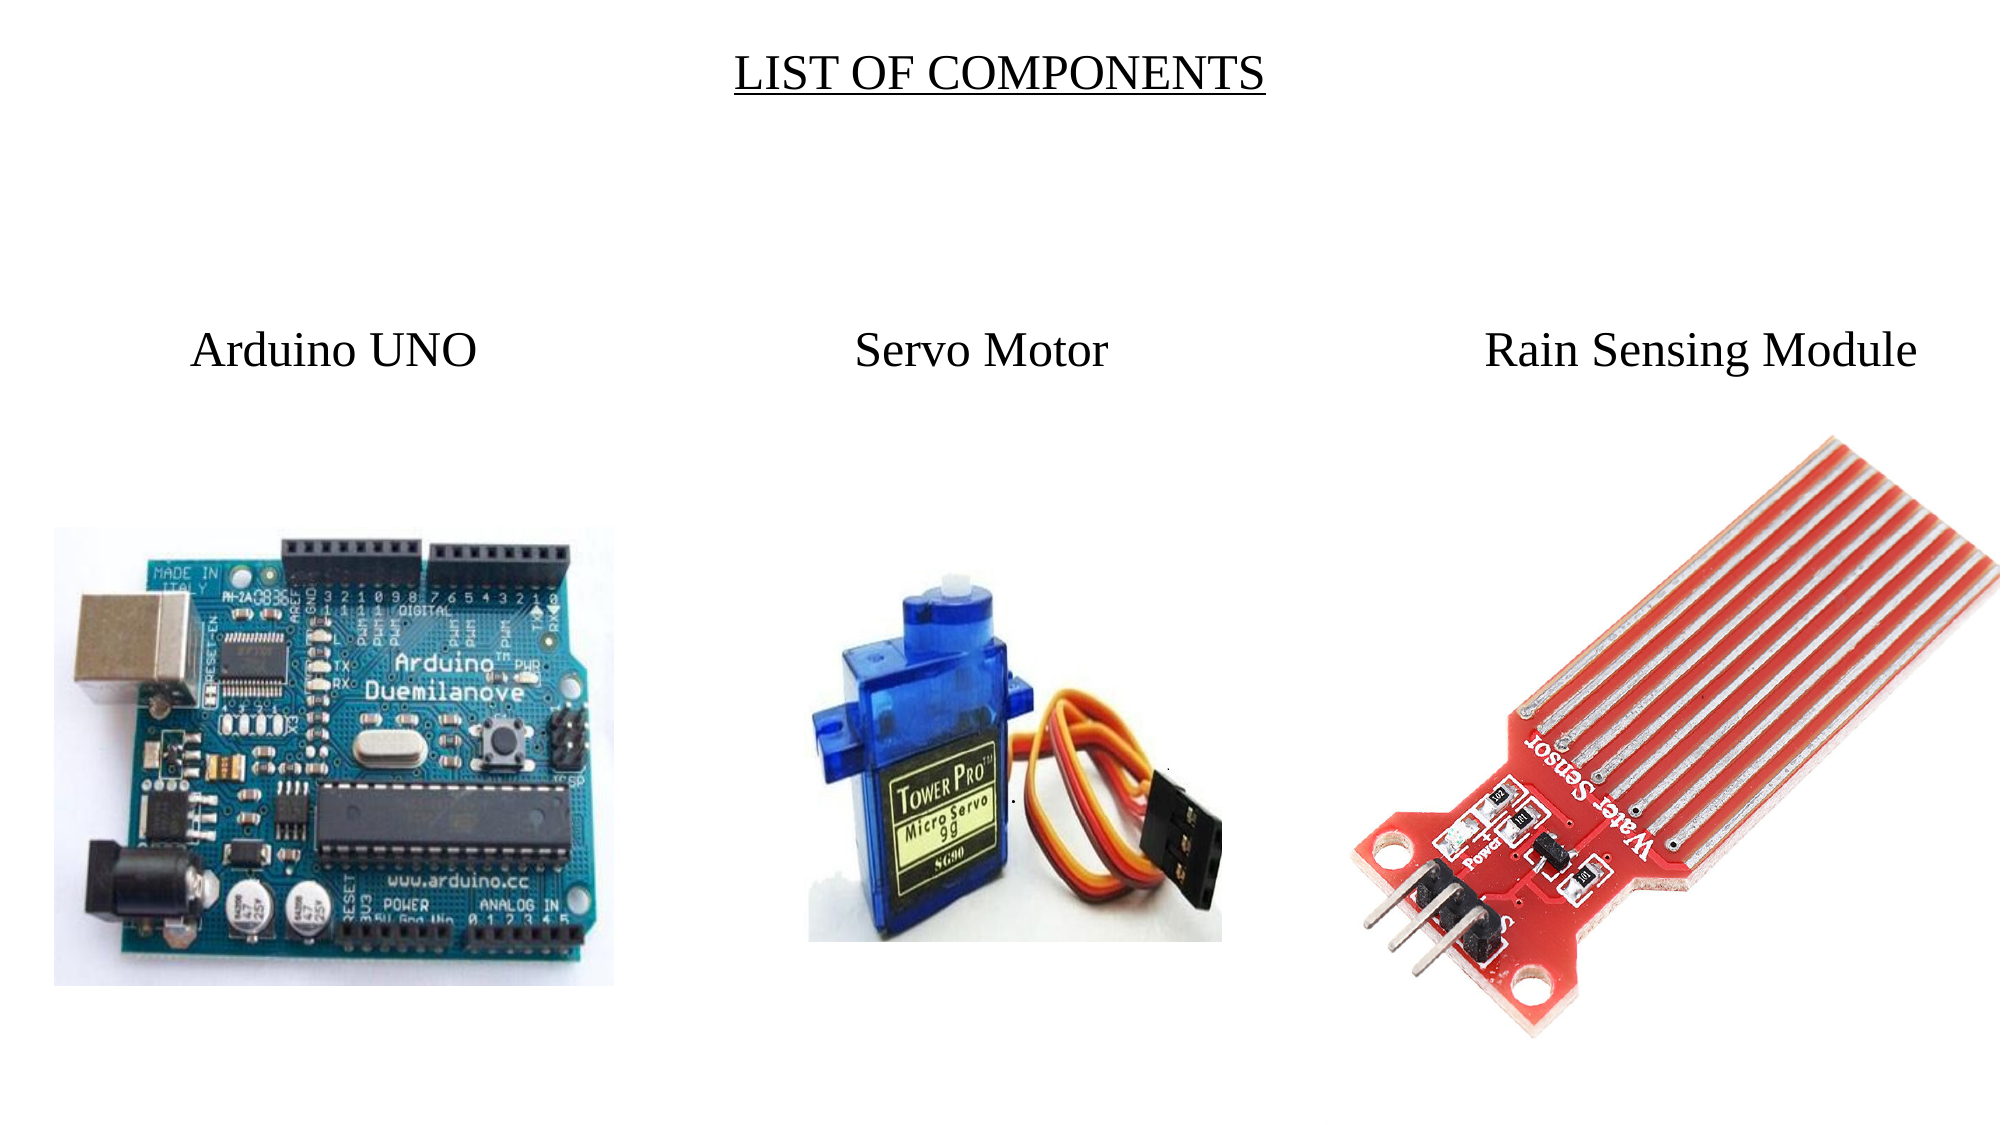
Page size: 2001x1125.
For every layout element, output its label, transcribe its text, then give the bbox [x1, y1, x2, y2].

text_box LIST OF COMPONENTS [719, 32, 1281, 108]
text_box Rain Sensing Module [1469, 308, 1934, 340]
picture [804, 562, 1222, 942]
text_box Arduino UNO [175, 308, 493, 384]
picture [1325, 340, 2000, 1125]
picture [54, 527, 614, 986]
text_box Servo Motor [839, 308, 1161, 384]
